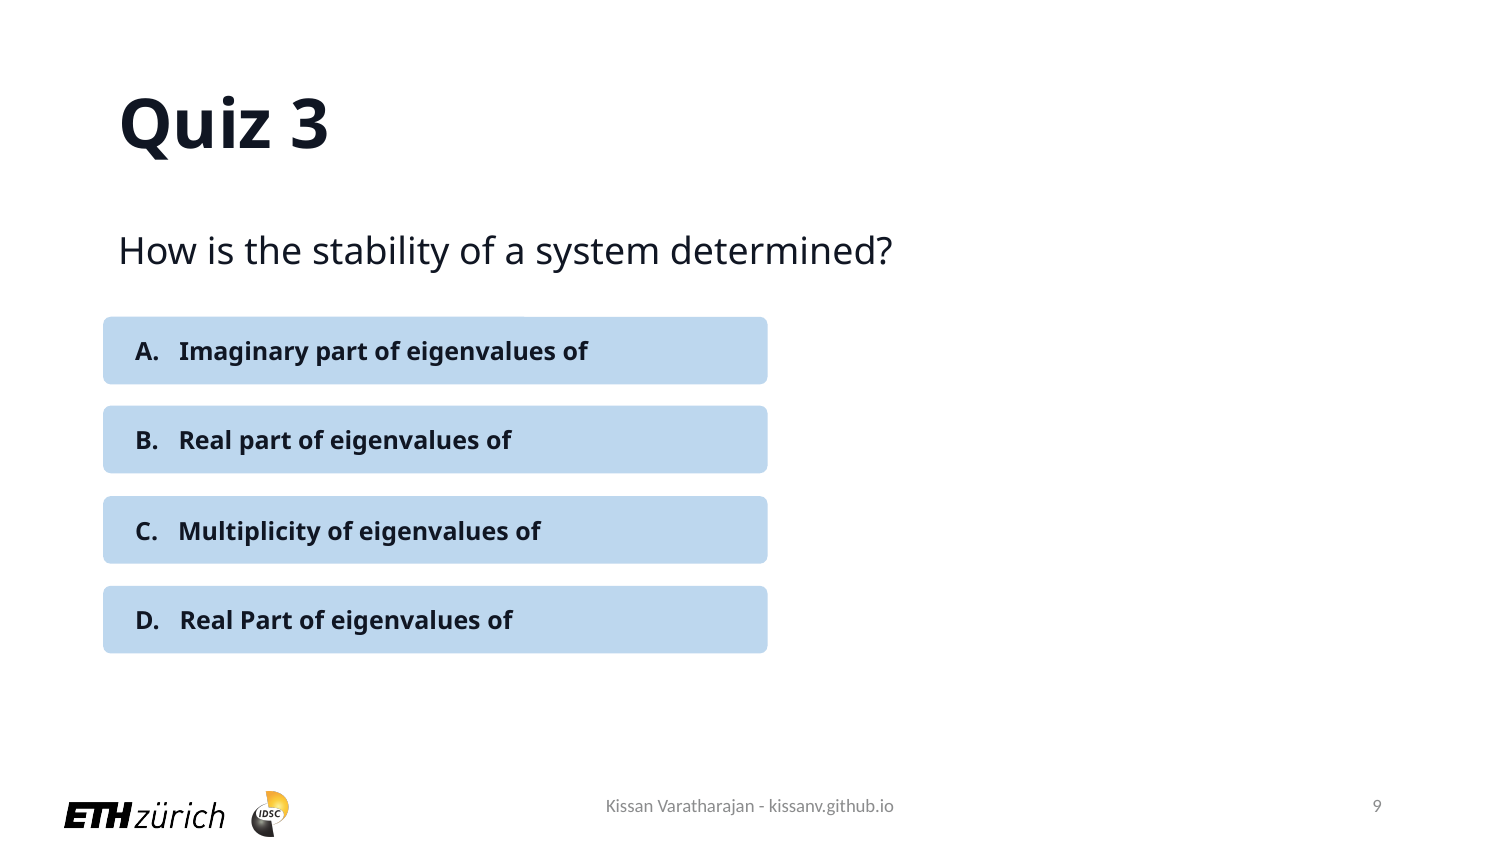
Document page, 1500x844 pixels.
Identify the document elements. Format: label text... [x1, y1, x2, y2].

footer Kissan Varatharajan - kissanv.github.io [496, 782, 1004, 827]
list How is the stability of a system determined? [103, 224, 1397, 760]
picture [38, 776, 293, 844]
slide_number 9 [1059, 782, 1397, 827]
title Quiz 3 [103, 44, 1397, 208]
